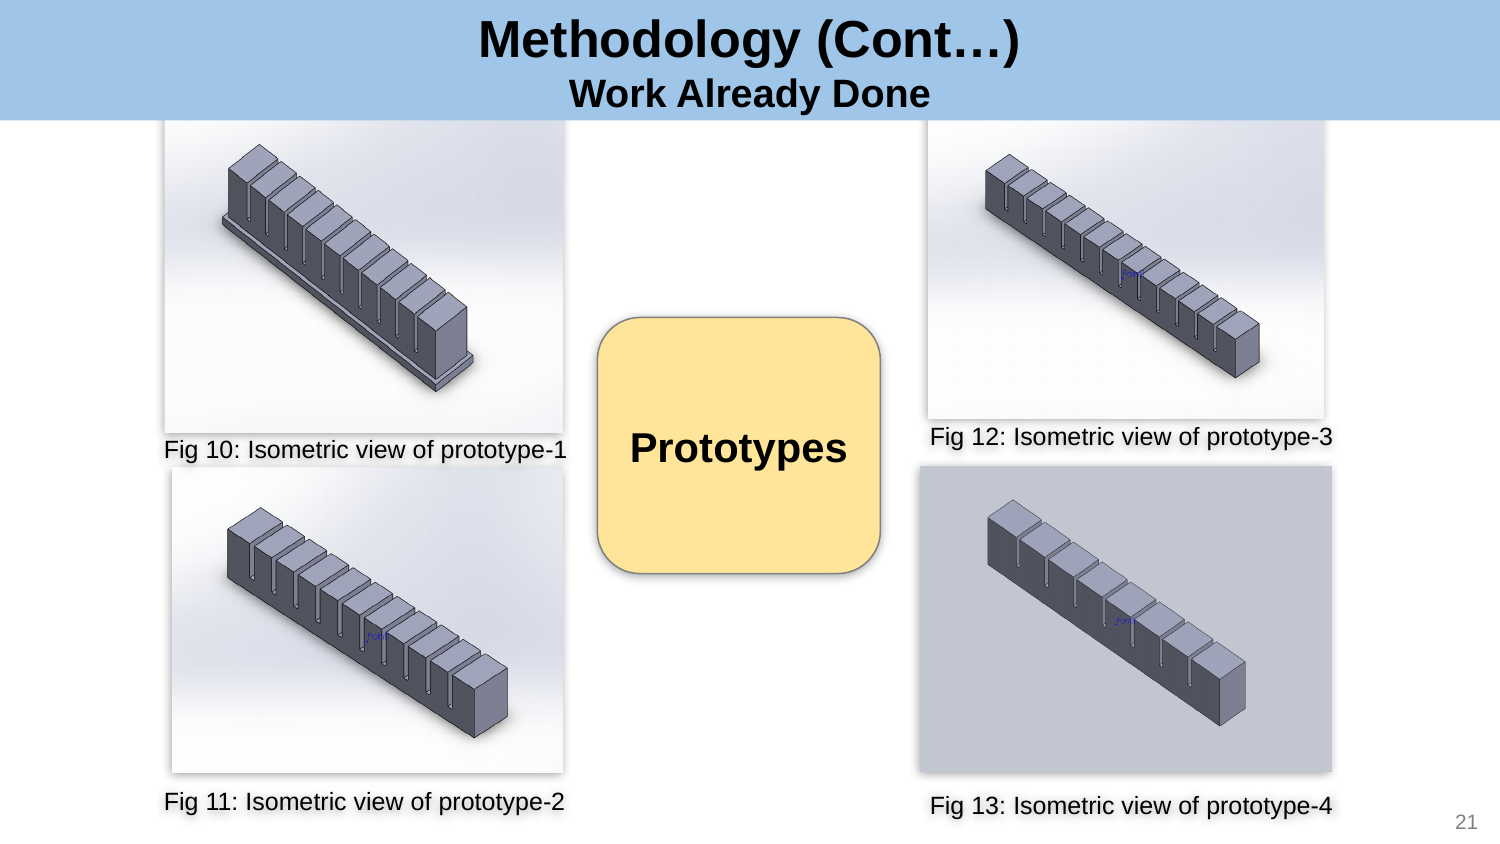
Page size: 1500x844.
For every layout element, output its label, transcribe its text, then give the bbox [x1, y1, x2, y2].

slide_number ‹#› [1403, 789, 1494, 844]
text_box Fig 10: Isometric view of prototype-1 [148, 418, 589, 479]
text_box Fig 11: Isometric view of prototype-2 [148, 770, 586, 831]
picture [164, 98, 564, 434]
picture [171, 467, 564, 774]
title Methodology (Cont…) Work Already Done [0, 0, 1500, 121]
text_box Prototypes [597, 317, 881, 574]
text_box Fig 12: Isometric view of prototype-3 [914, 405, 1369, 466]
picture [919, 465, 1332, 772]
text_box Fig 13: Isometric view of prototype-4 [914, 774, 1352, 835]
picture [927, 98, 1324, 419]
